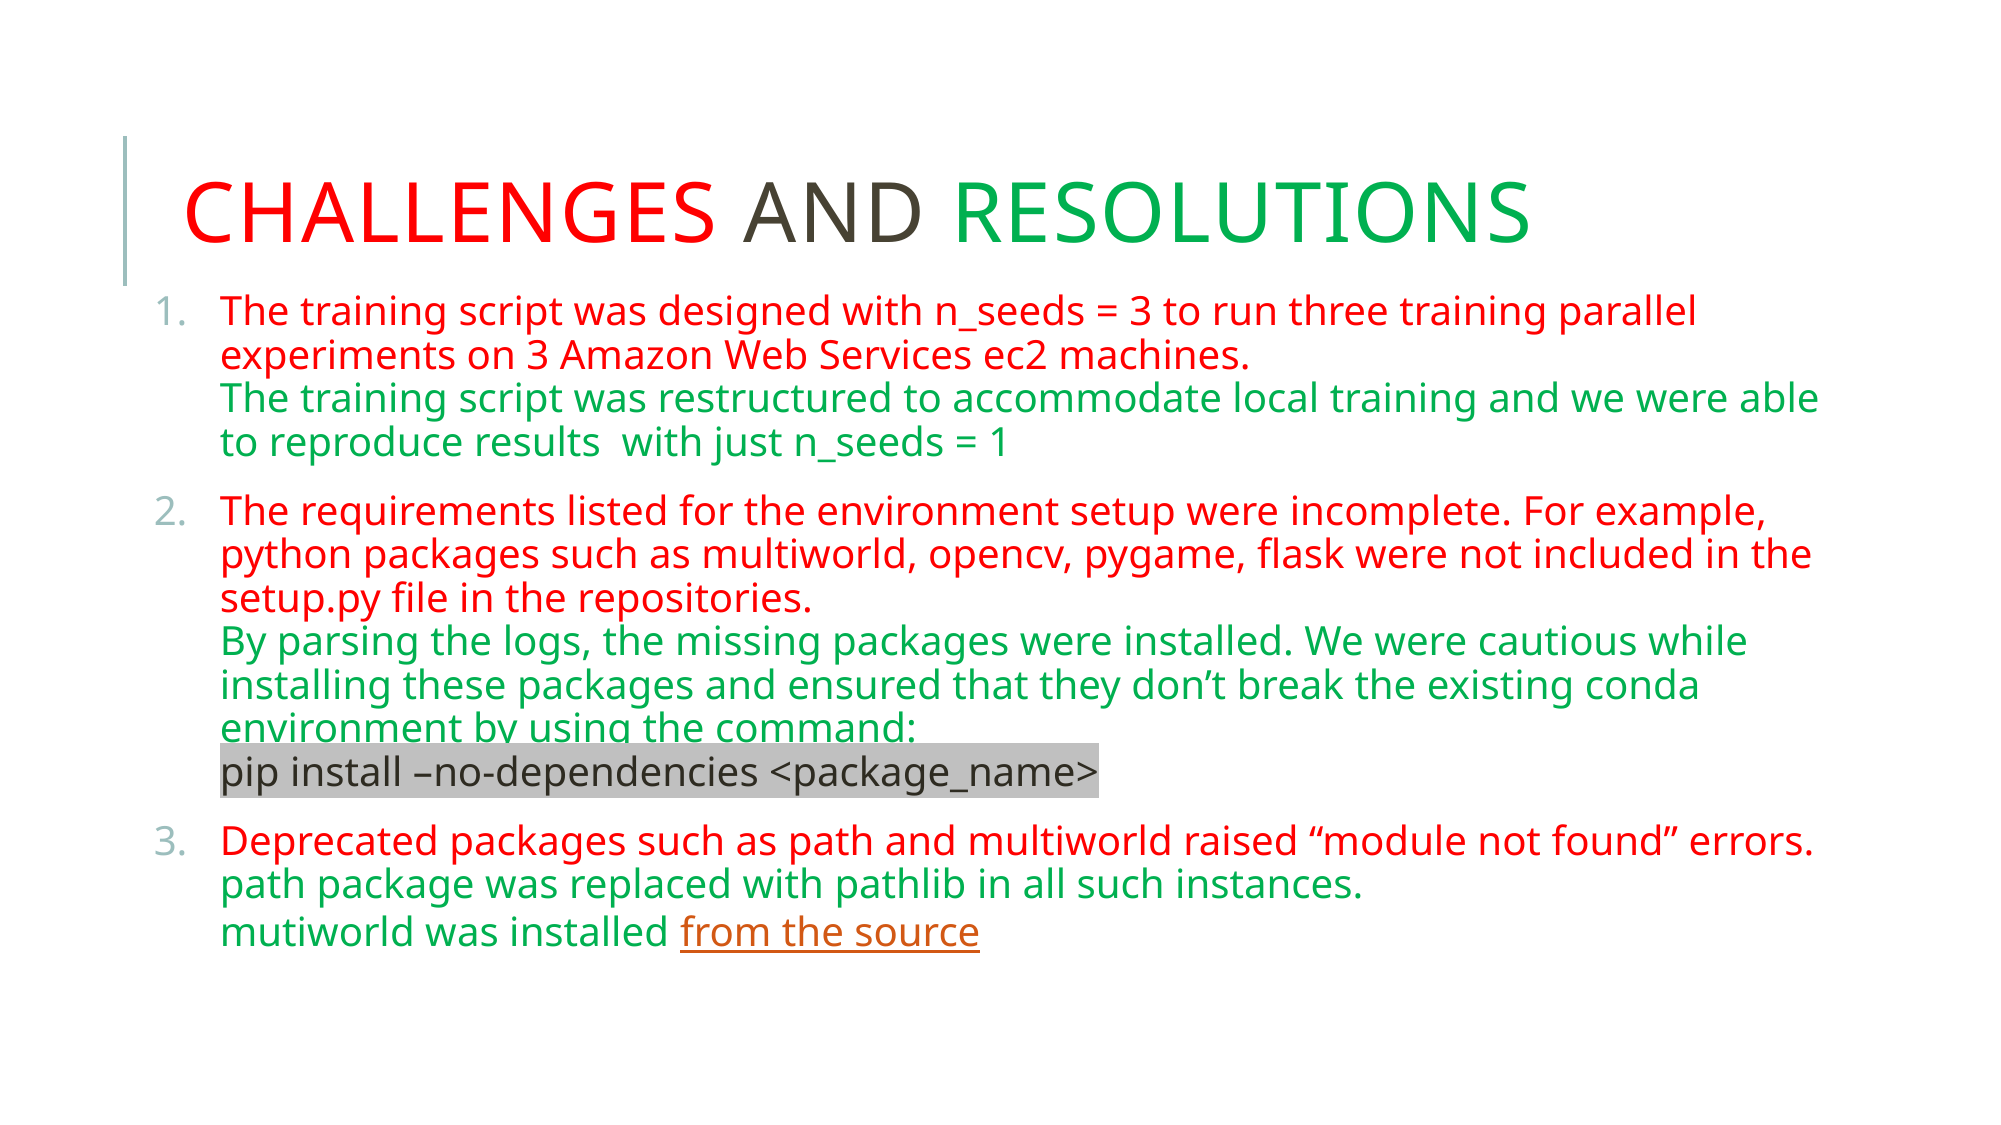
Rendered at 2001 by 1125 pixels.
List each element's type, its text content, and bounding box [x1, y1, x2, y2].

list The training script was designed with n_seeds = 3 to run three training parallel experiments on 3 Amazon Web Services ec2 machines. The training script was restructured to accommodate local training and we were able to reproduce results with just n_seeds = 1 The requirements listed for the environment setup were incomplete. For example, python packages such as multiworld, opencv, pygame, flask were not included in the setup.py file in the repositories. By parsing the logs, the missing packages were installed. We were cautious while installing these packages and ensured that they don’t break the existing conda environment by using the command: pip install –no-dependencies <package_name> Deprecated packages such as path and multiworld raised “module not found” errors. path package was replaced with pathlib in all such instances. mutiworld was installed from the source [146, 283, 1857, 1007]
title CHALLENGES AND RESOLUTIONS [168, 96, 1763, 283]
